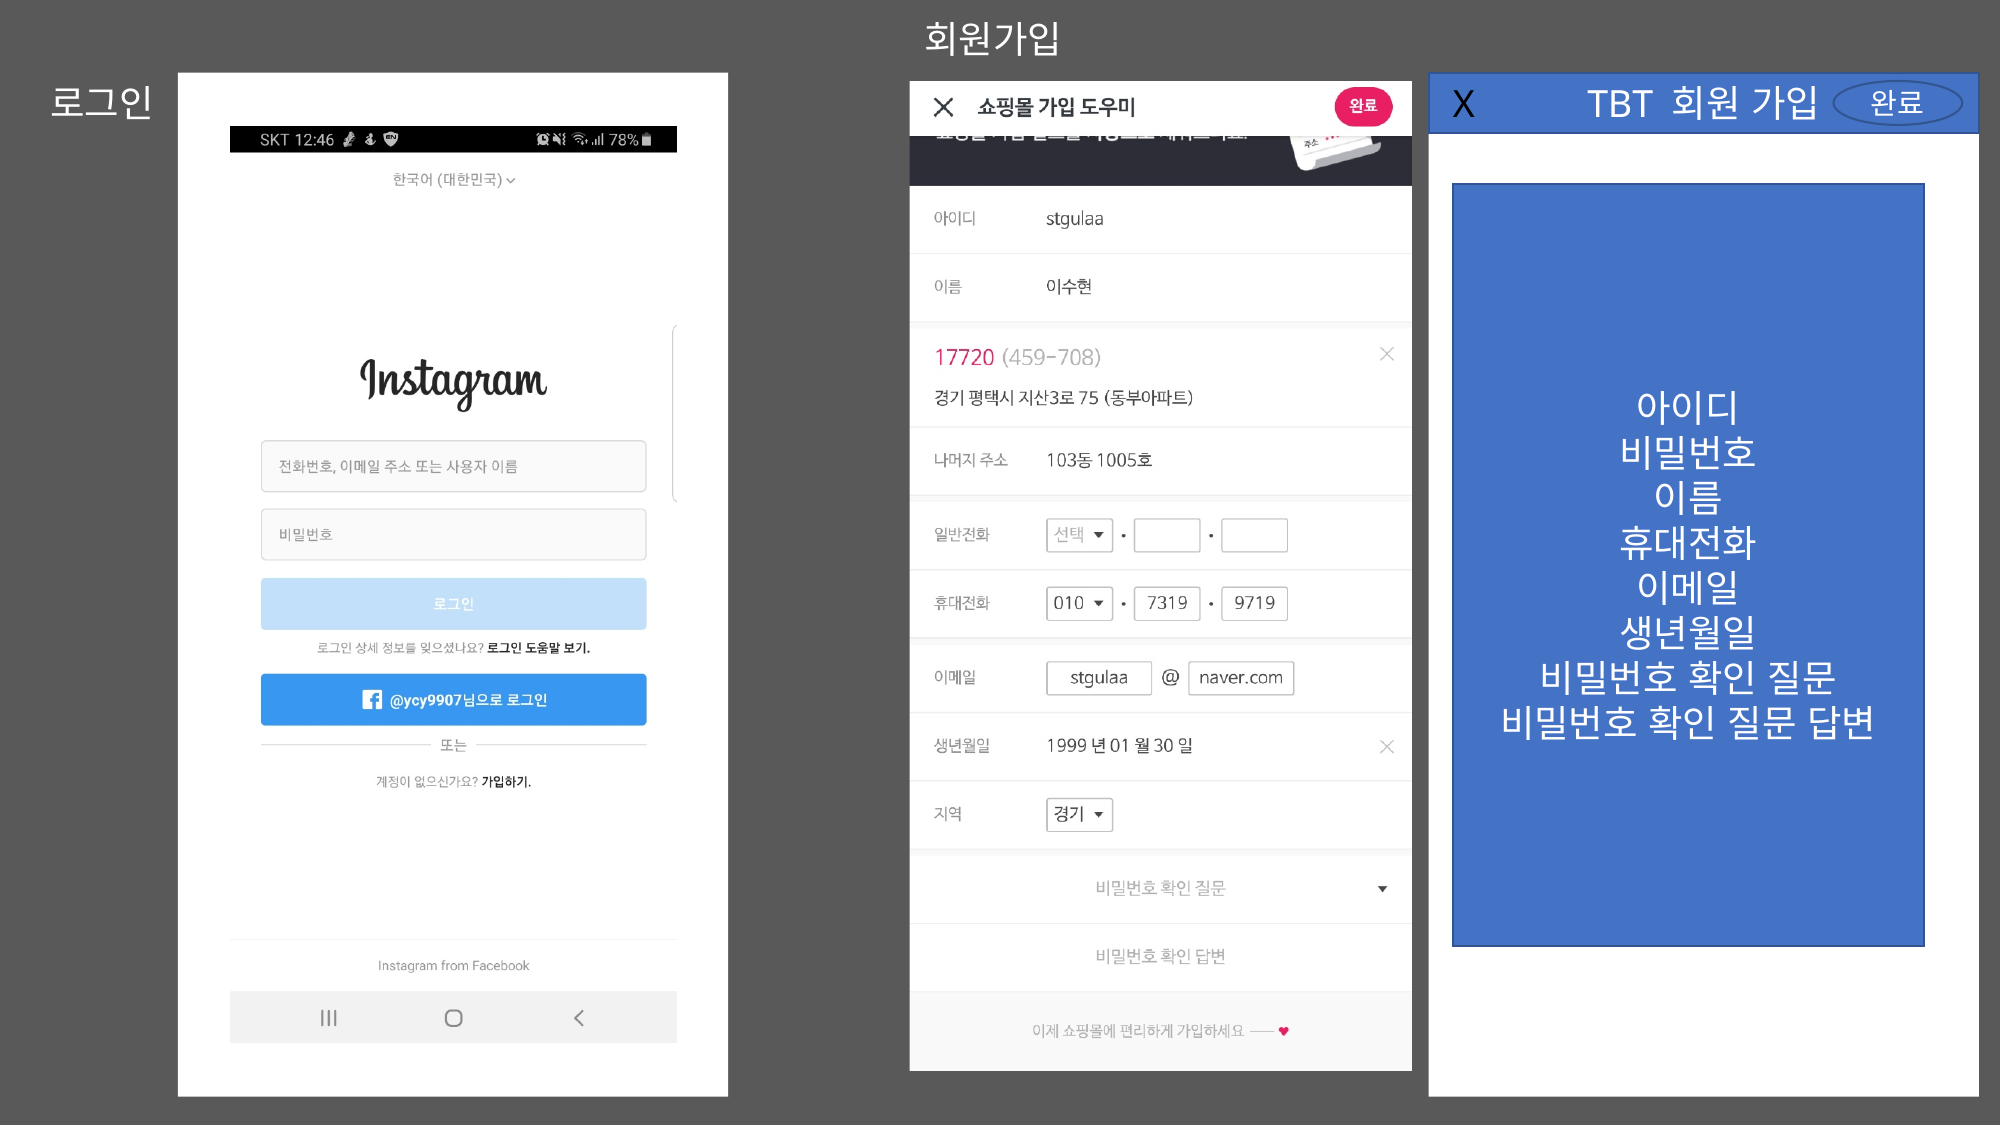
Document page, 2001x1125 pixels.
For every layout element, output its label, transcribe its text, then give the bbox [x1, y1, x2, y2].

text_box 완료 [1832, 79, 1964, 126]
text_box 아이디 비밀번호 이름 휴대전화 이메일 생년월일 비밀번호 확인 질문 비밀번호 확인 질문 답변 [1452, 183, 1925, 947]
text_box [177, 72, 729, 1098]
picture [229, 126, 677, 1043]
picture [909, 80, 1412, 1071]
text_box 로그인 [35, 72, 289, 133]
text_box 회원가입 [909, 9, 1163, 69]
text_box [1428, 134, 1980, 1098]
text_box X [1438, 72, 1502, 133]
text_box TBT 회원 가입 [1428, 72, 1980, 134]
